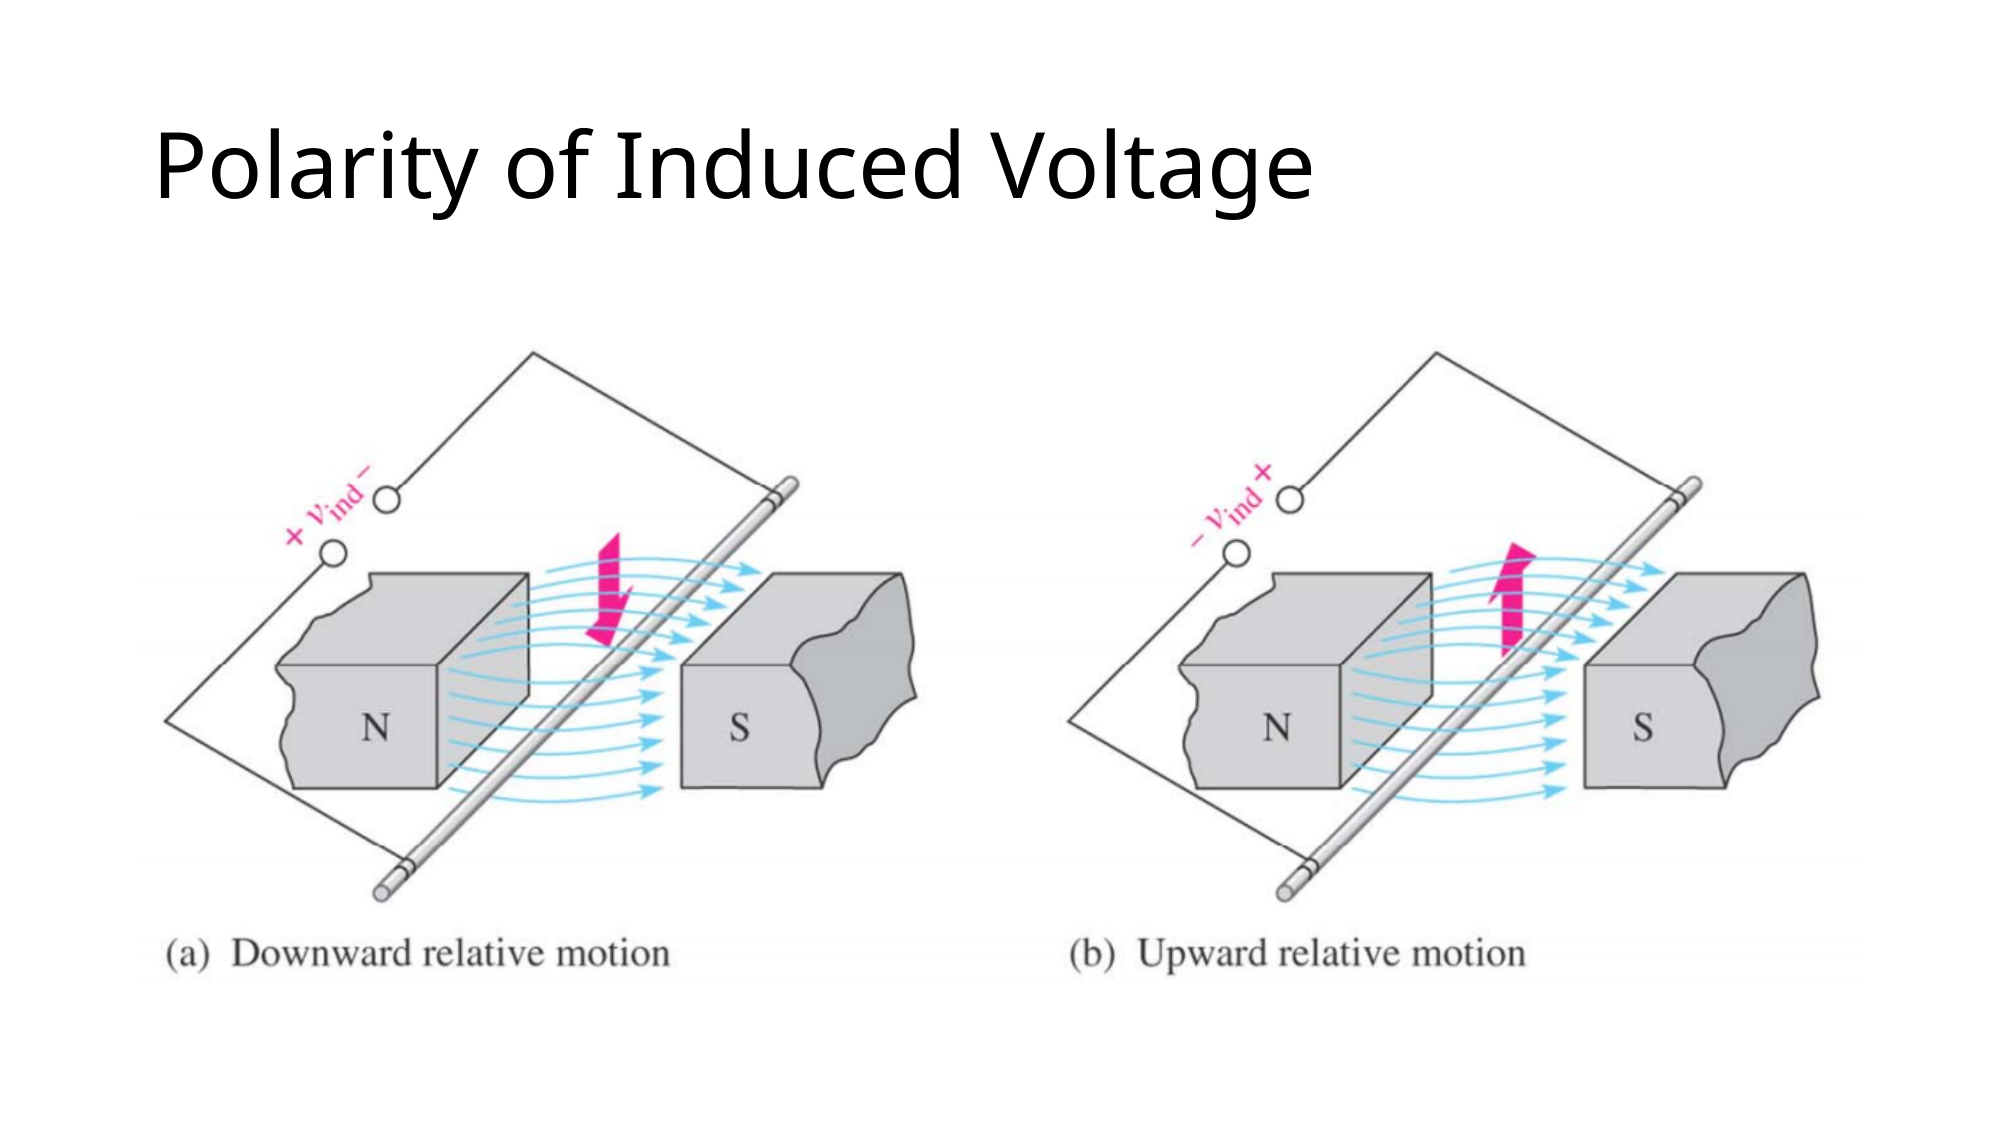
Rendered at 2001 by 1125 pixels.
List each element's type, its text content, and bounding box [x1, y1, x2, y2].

title Polarity of Induced Voltage [137, 59, 1863, 278]
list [137, 317, 1863, 995]
